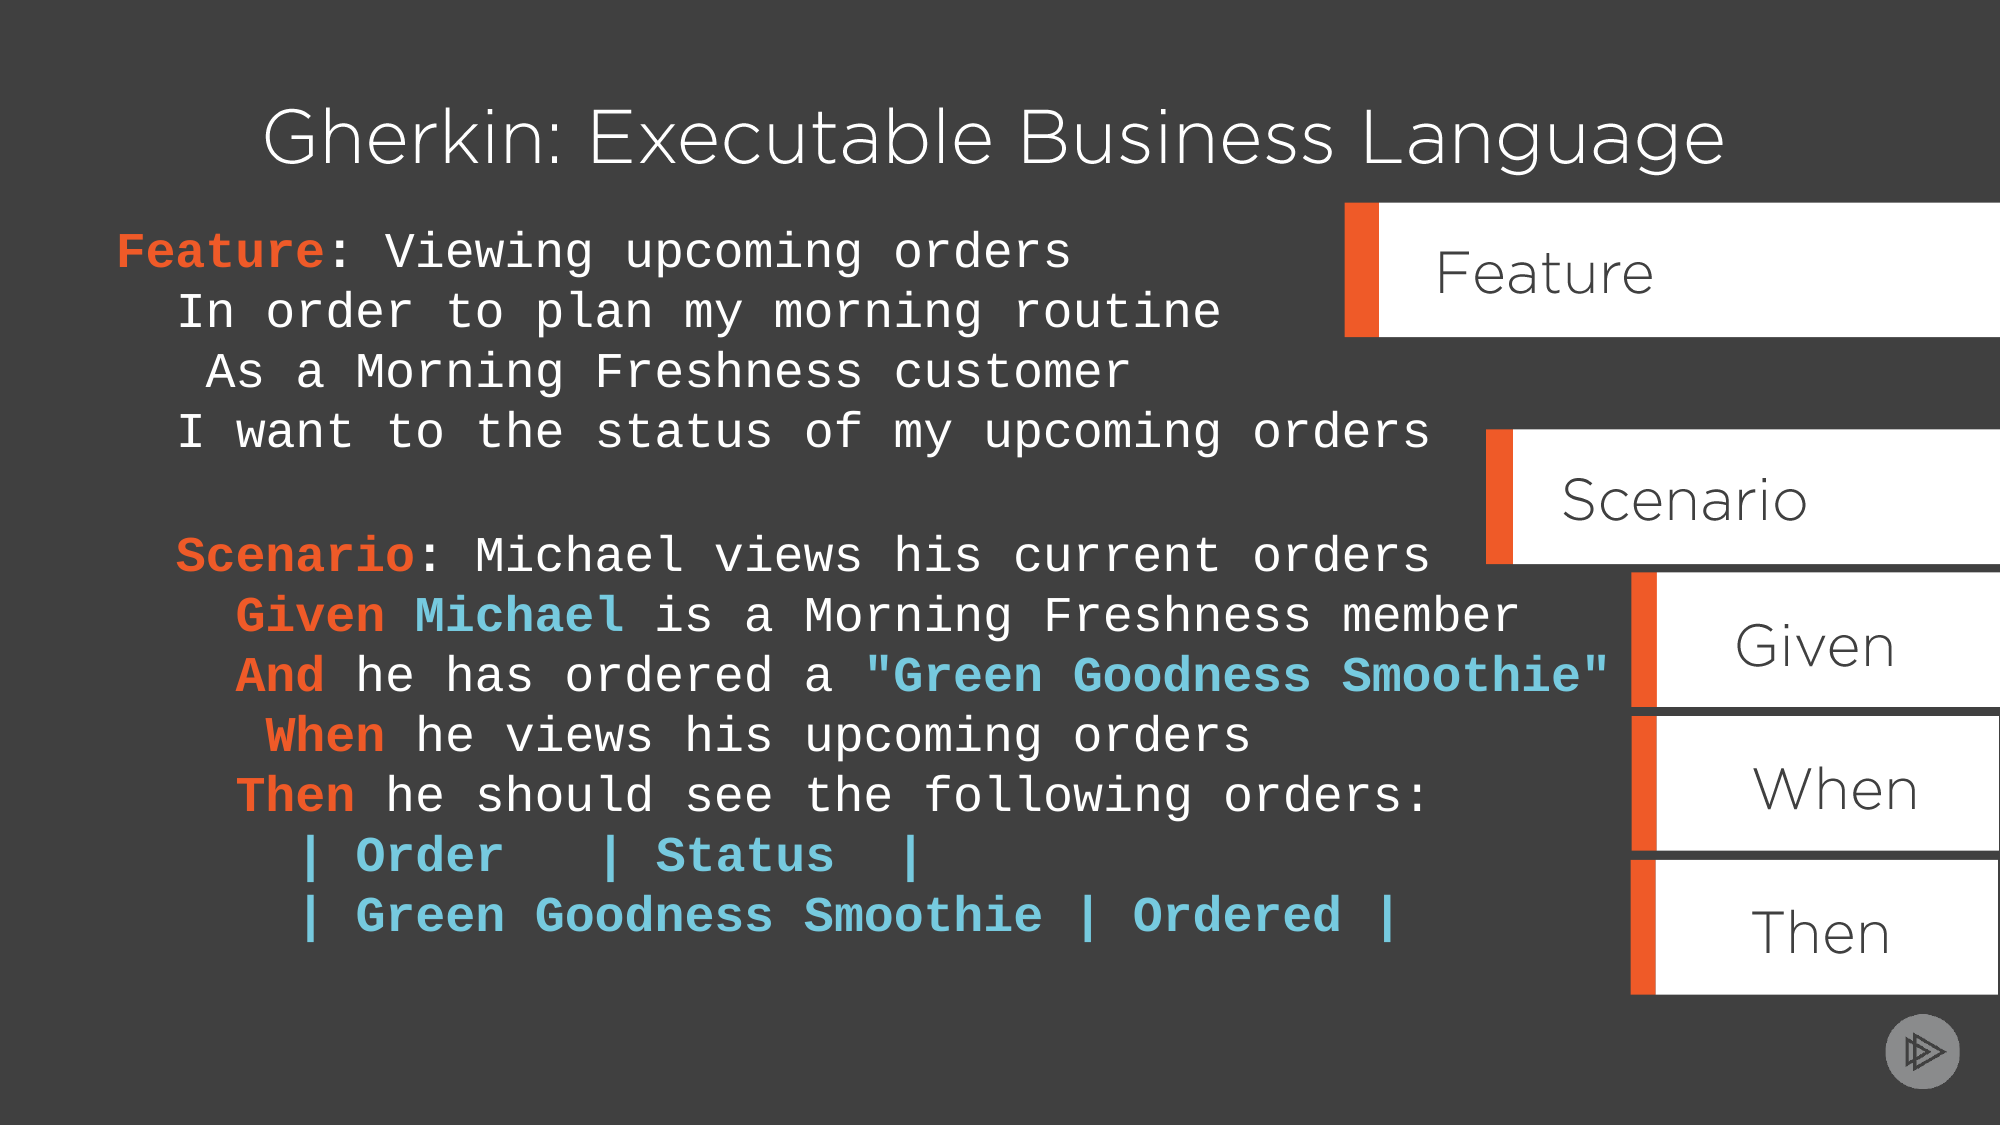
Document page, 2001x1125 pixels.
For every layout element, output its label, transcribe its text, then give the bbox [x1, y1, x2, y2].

text_box [1631, 716, 1656, 851]
text_box [1631, 572, 1656, 707]
text_box [1885, 1014, 1960, 1089]
text_box [1513, 429, 2000, 565]
text_box [1750, 753, 1962, 823]
text_box [1560, 463, 1840, 534]
text_box [1486, 429, 1513, 565]
text_box [1630, 859, 1655, 995]
text_box Feature: Viewing upcoming orders In order to plan my morning routine As a Morning Freshness customer I want to the status of my upcoming orders Scenario: Michael views his current orders Given Michael is a Morning Freshness member And he has ordered a "Green Goodness Smoothie" When he views his upcoming orders Then he should see the following orders: | Order | Status | | Green Goodness Smoothie | Ordered | [113, 215, 1616, 942]
text_box [1379, 202, 2000, 338]
text_box [1344, 202, 1379, 338]
text_box [1656, 716, 1999, 851]
text_box [1733, 609, 1929, 680]
text_box [1656, 572, 2000, 707]
text_box [1749, 896, 1927, 967]
text_box [0, 0, 2000, 1125]
text_box [260, 90, 1766, 181]
text_box [1655, 859, 1998, 995]
text_box [1434, 236, 1686, 307]
